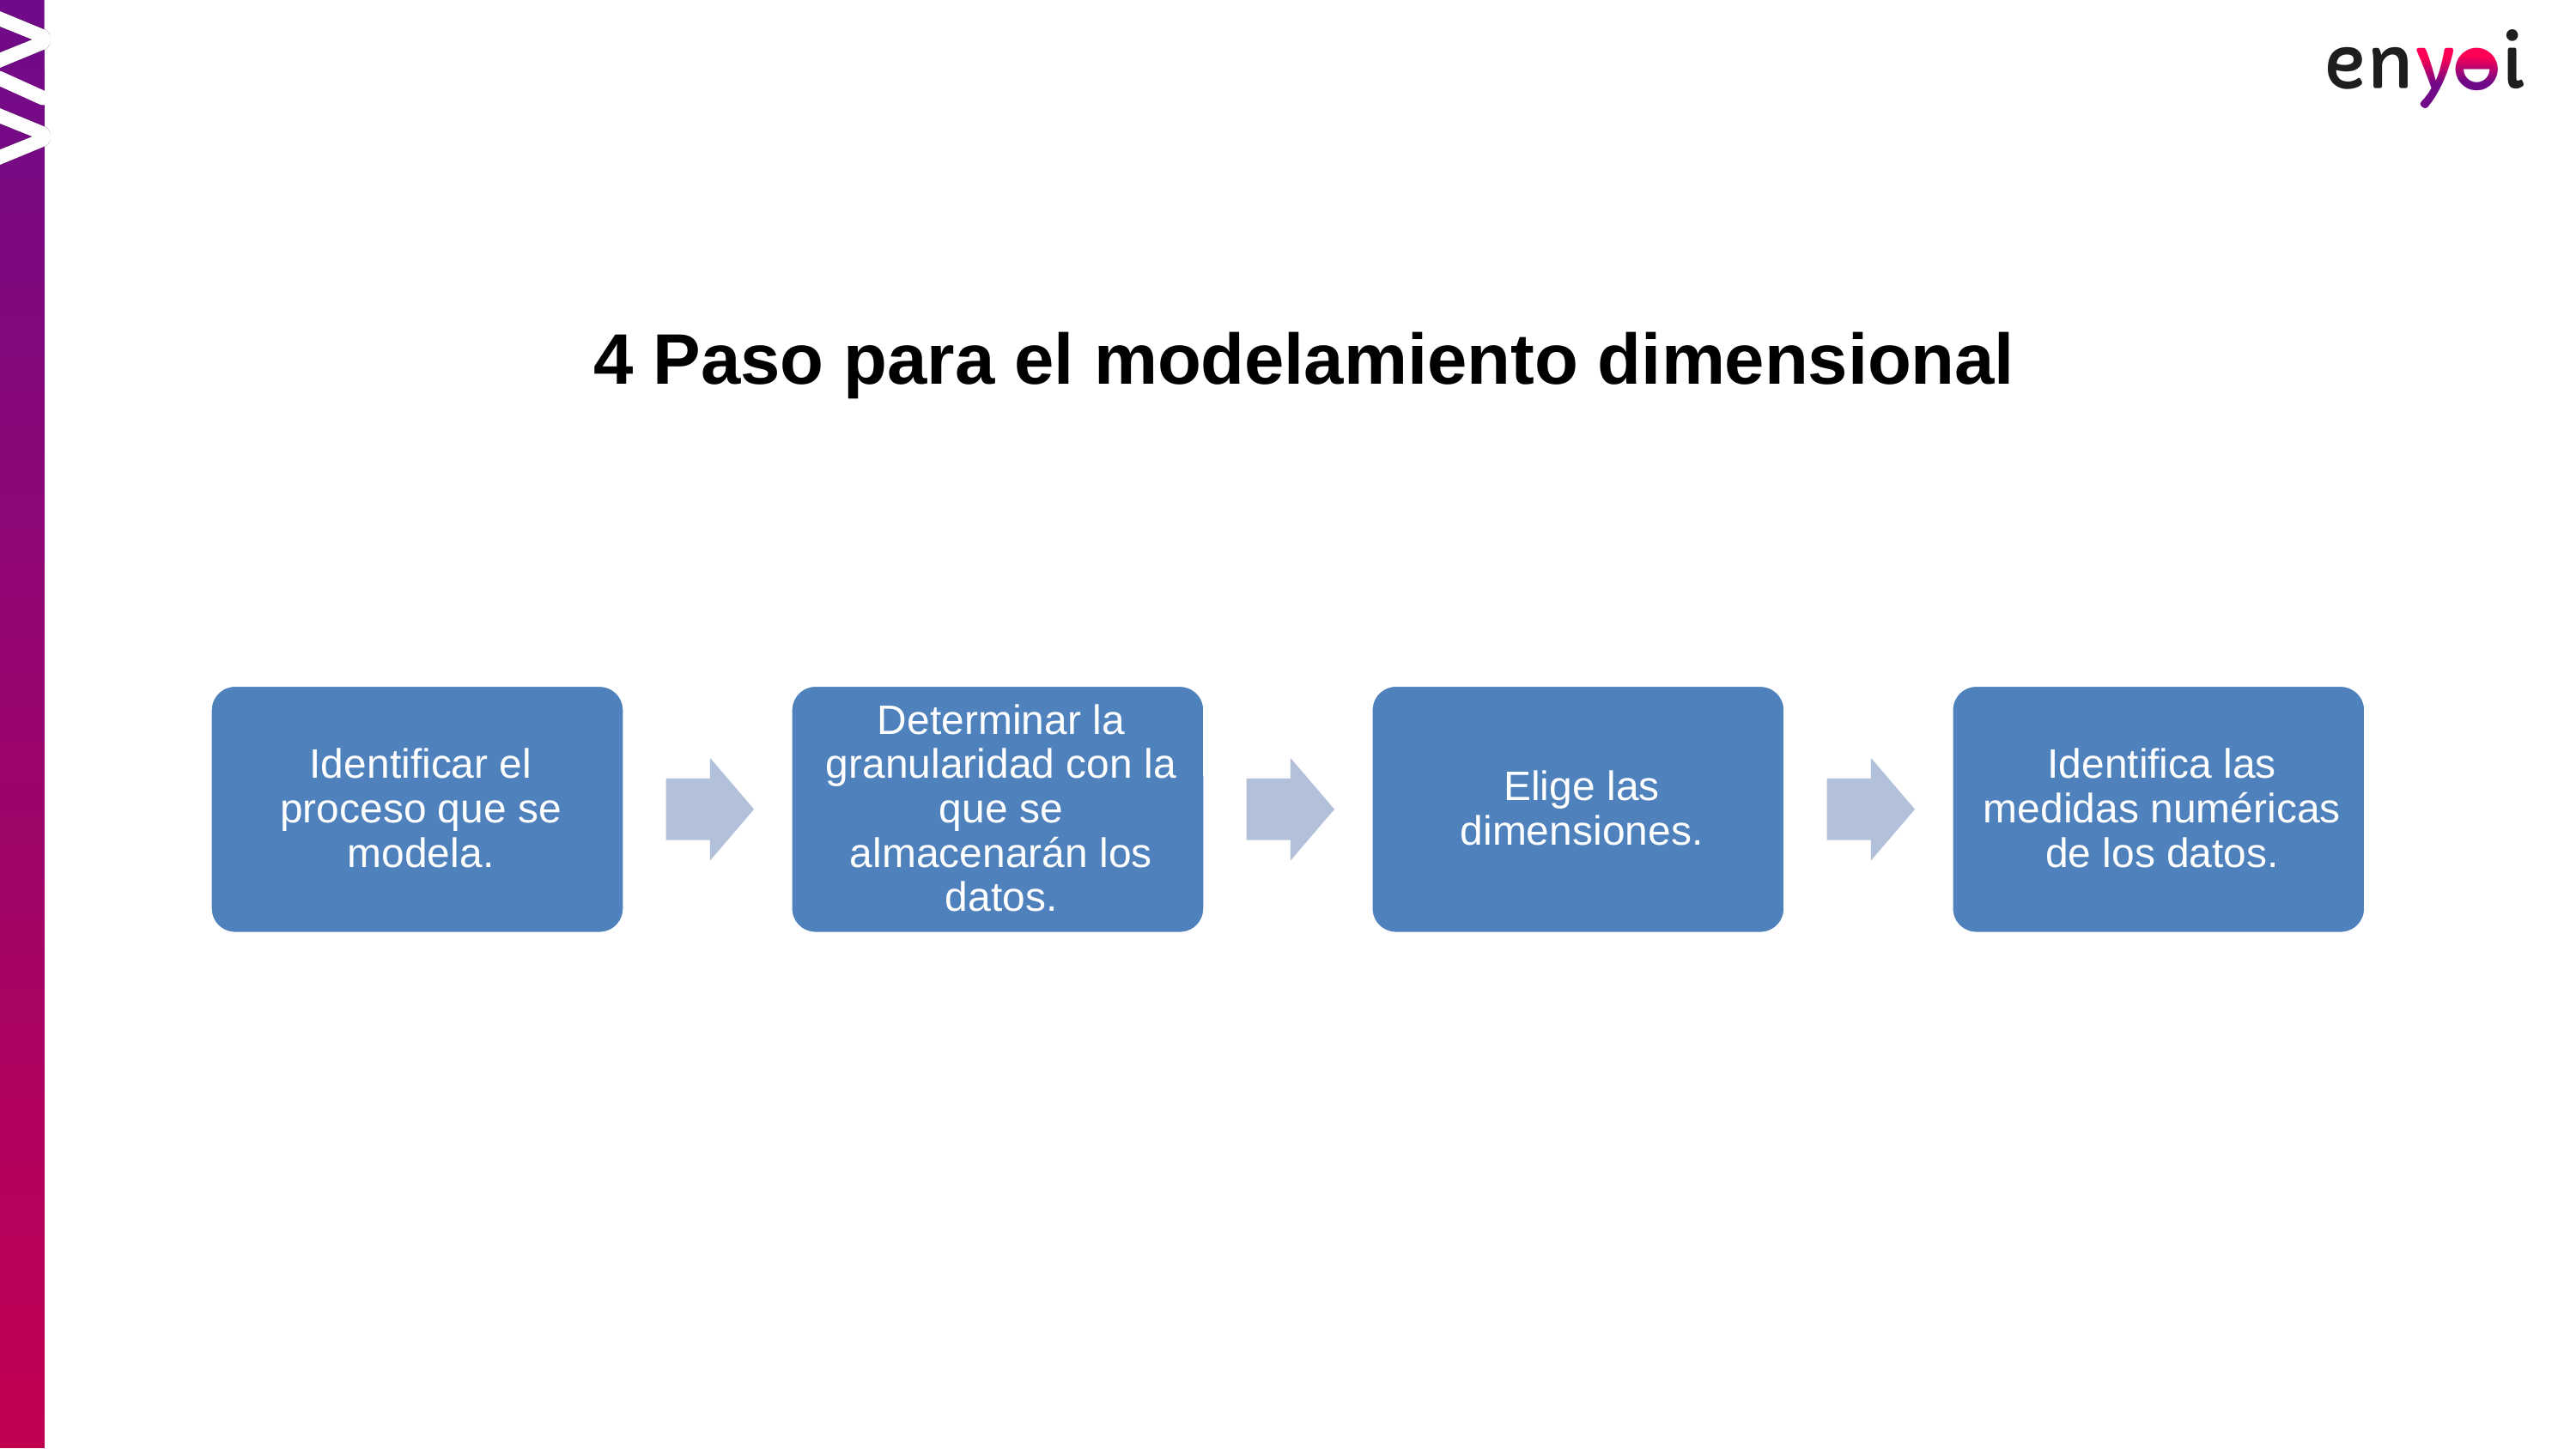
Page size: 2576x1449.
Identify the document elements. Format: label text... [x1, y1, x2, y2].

text_box 4 Paso para el modelamiento dimensional [352, 306, 2257, 380]
text_box [2328, 29, 2524, 108]
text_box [209, 384, 2367, 1235]
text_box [0, 0, 53, 1449]
